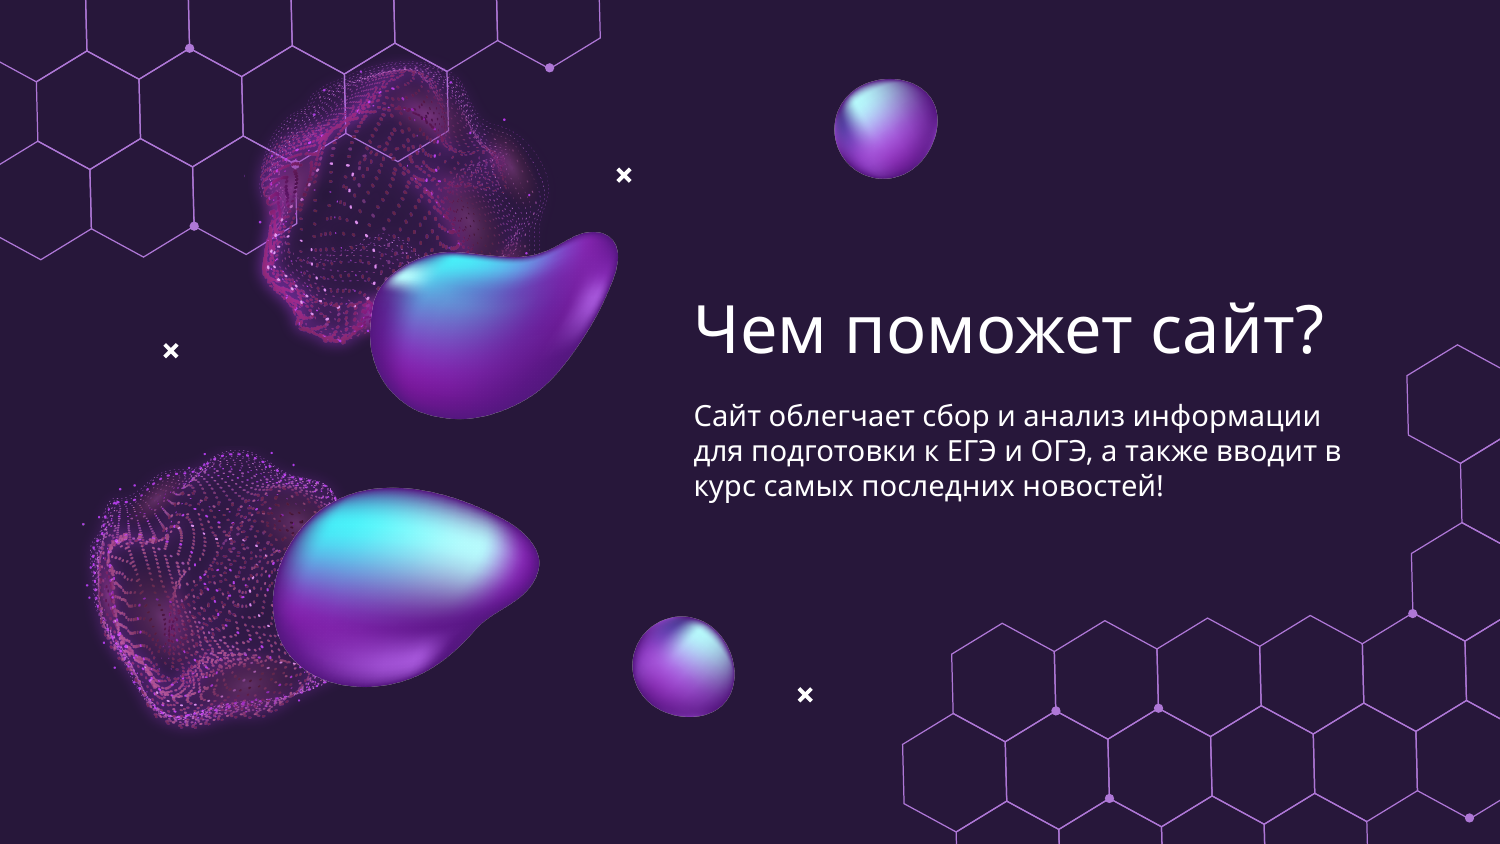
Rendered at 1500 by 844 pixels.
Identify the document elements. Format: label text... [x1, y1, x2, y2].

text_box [798, 688, 812, 702]
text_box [164, 344, 178, 358]
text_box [617, 168, 631, 182]
title Чем поможет сайт? [678, 288, 1383, 382]
picture [244, 54, 658, 447]
picture [79, 442, 560, 744]
picture [821, 65, 954, 192]
subtitle Сайт облегчает сбор и анализ информации для подготовки к ЕГЭ и ОГЭ, а также вводит в курс самых последних новостей! [678, 382, 1383, 583]
picture [612, 595, 756, 741]
